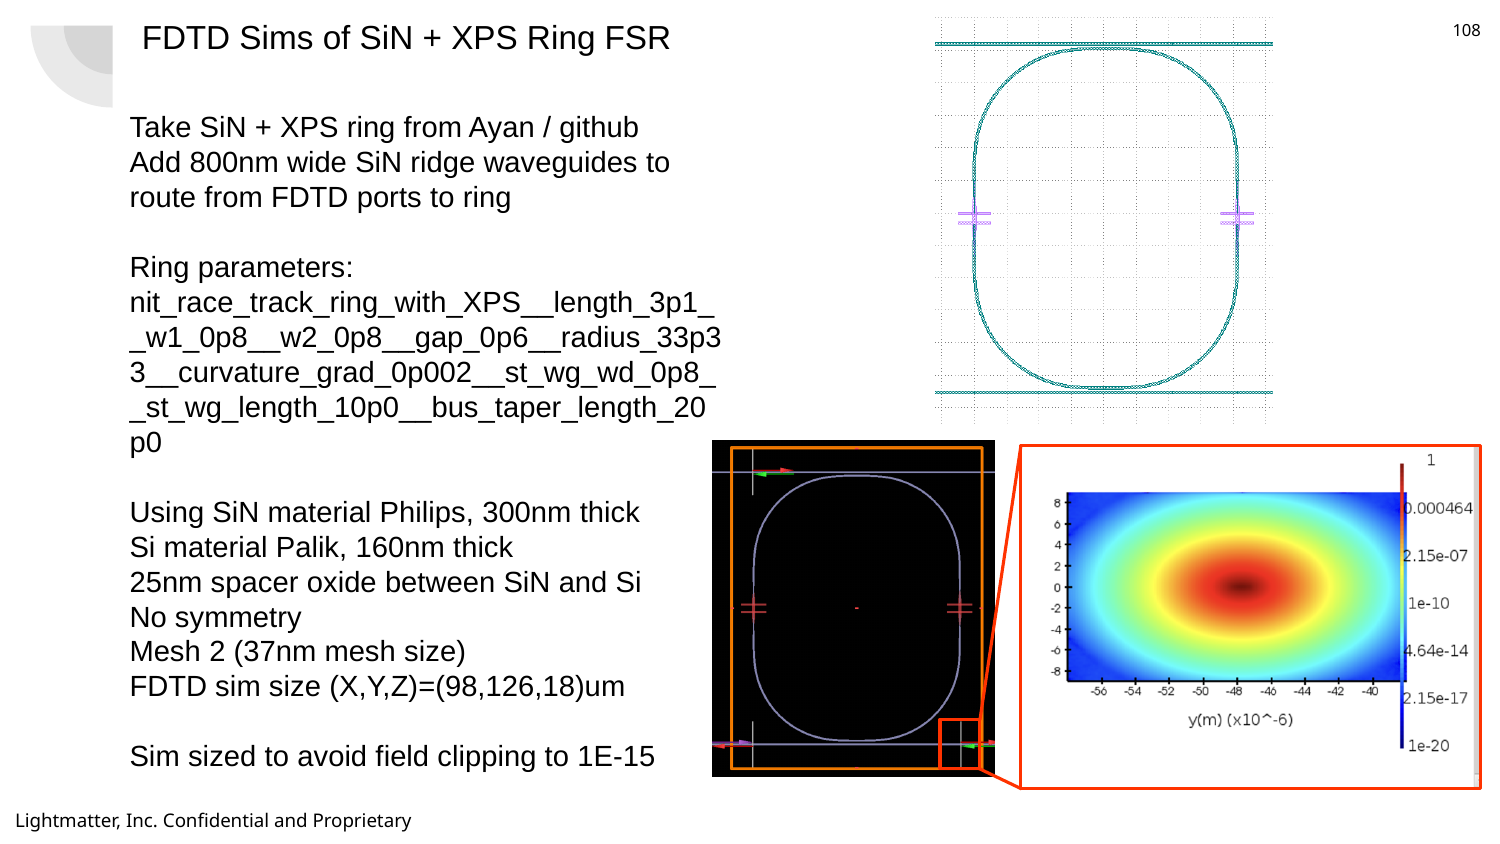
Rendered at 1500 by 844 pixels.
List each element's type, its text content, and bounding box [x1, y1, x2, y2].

picture [934, 15, 1274, 426]
title FDTD Sims of SiN + XPS Ring FSR [126, 0, 1281, 73]
list Take SiN + XPS ring from Ayan / github Add 800nm wide SiN ridge waveguides to route from FDTD ports to ring Ring parameters: nit_race_track_ring_with_XPS__length_3p1__w1_0p8__w2_0p8__gap_0p6__radius_33p33__curvature_grad_0p002__st_wg_wd_0p8__st_wg_length_10p0__bus_taper_length_20p0 Using SiN material Philips, 300nm thick Si material Palik, 160nm thick 25nm spacer oxide between SiN and Si No symmetry Mesh 2 (37nm mesh size) FDTD sim size (X,Y,Z)=(98,126,18)um Sim sized to avoid field clipping to 1E-15 [114, 93, 738, 744]
picture [1020, 445, 1481, 789]
picture [712, 439, 995, 778]
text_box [978, 768, 1022, 790]
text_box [979, 446, 1022, 721]
